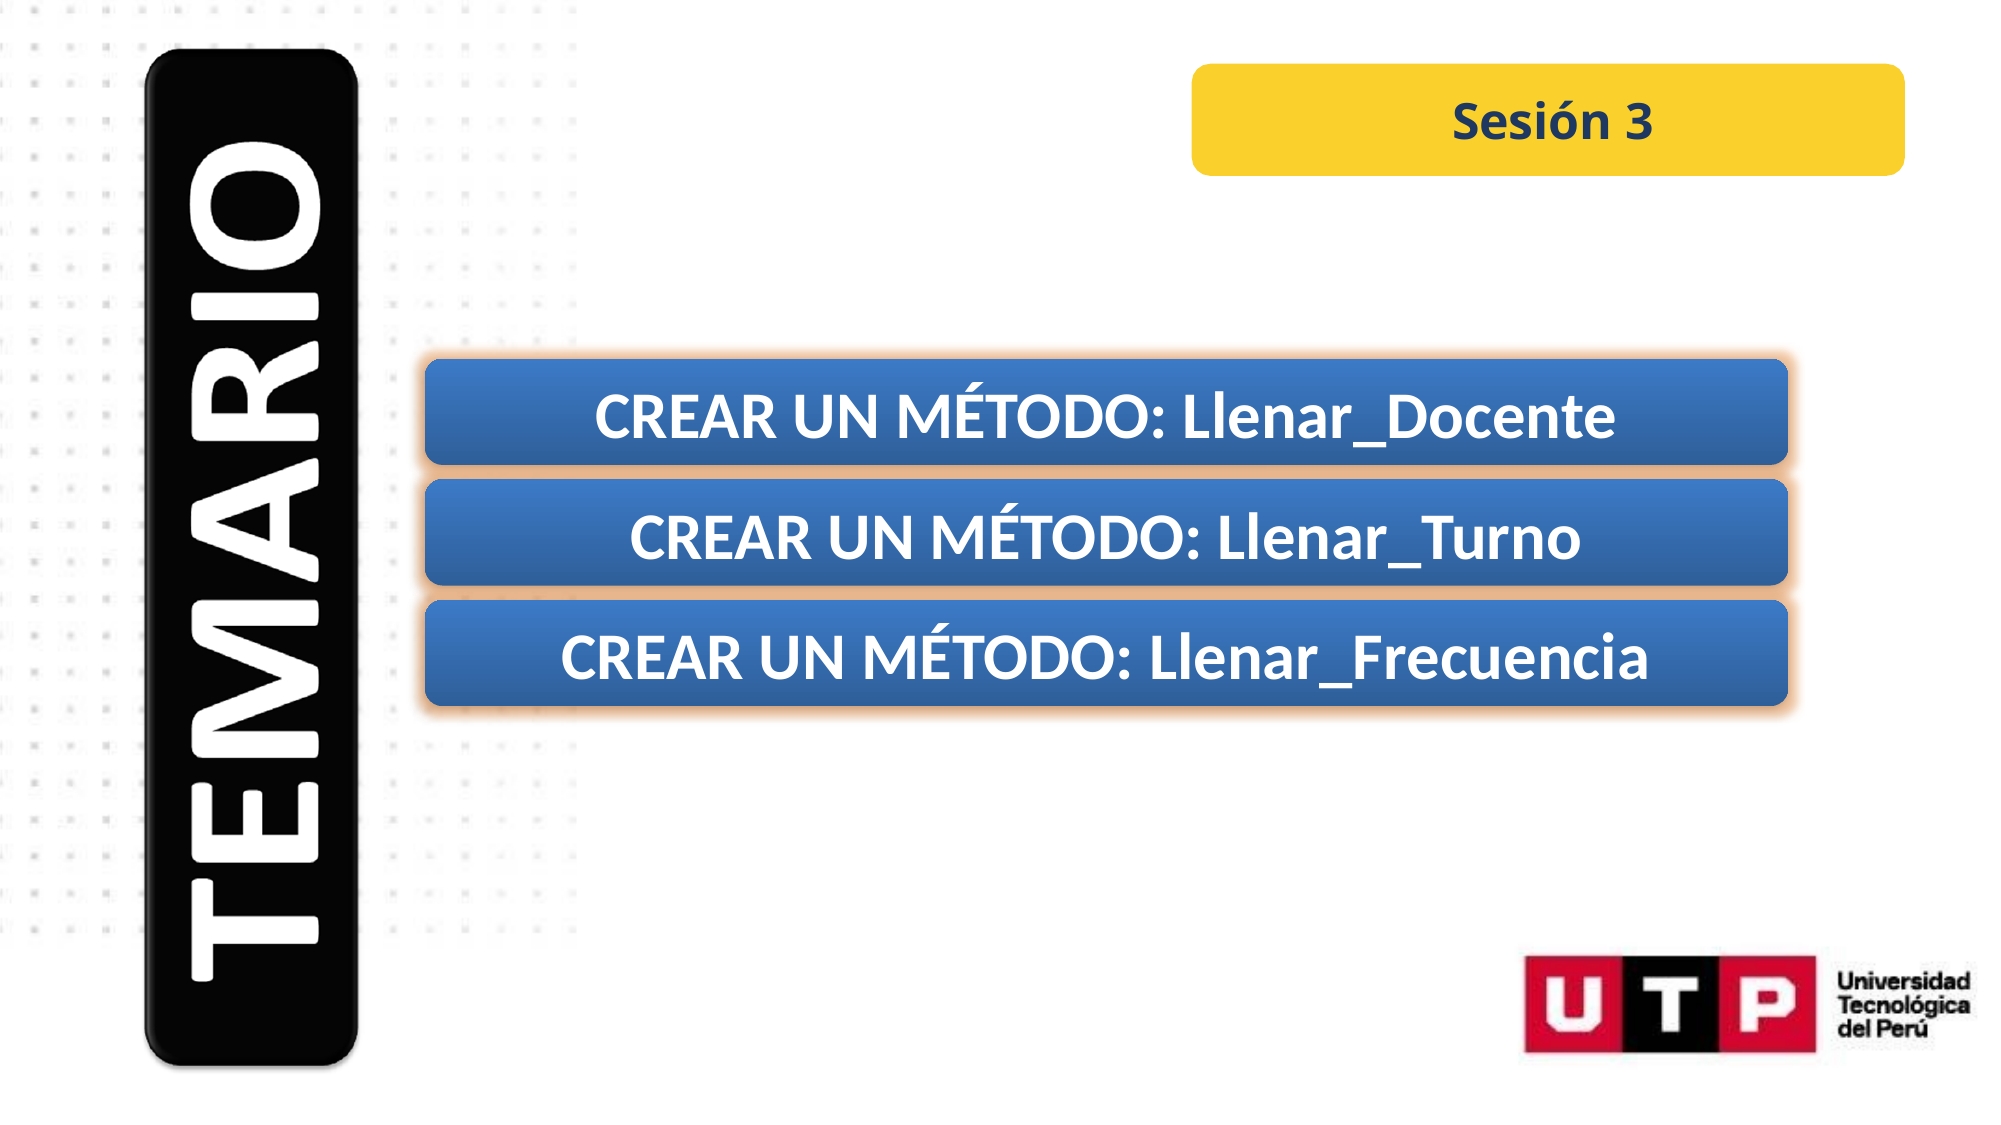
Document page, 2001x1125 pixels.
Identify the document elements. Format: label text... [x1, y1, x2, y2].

text_box [1191, 63, 1905, 176]
text_box CREAR UN MÉTODO: Llenar_Frecuencia [504, 599, 1789, 707]
text_box CREAR UN MÉTODO: Llenar_Turno [504, 479, 1789, 586]
text_box Sesión 3 [1449, 87, 1663, 150]
picture [0, 0, 588, 1125]
text_box CREAR UN MÉTODO: Llenar_Docente [504, 358, 1789, 465]
picture [1439, 899, 1978, 1125]
